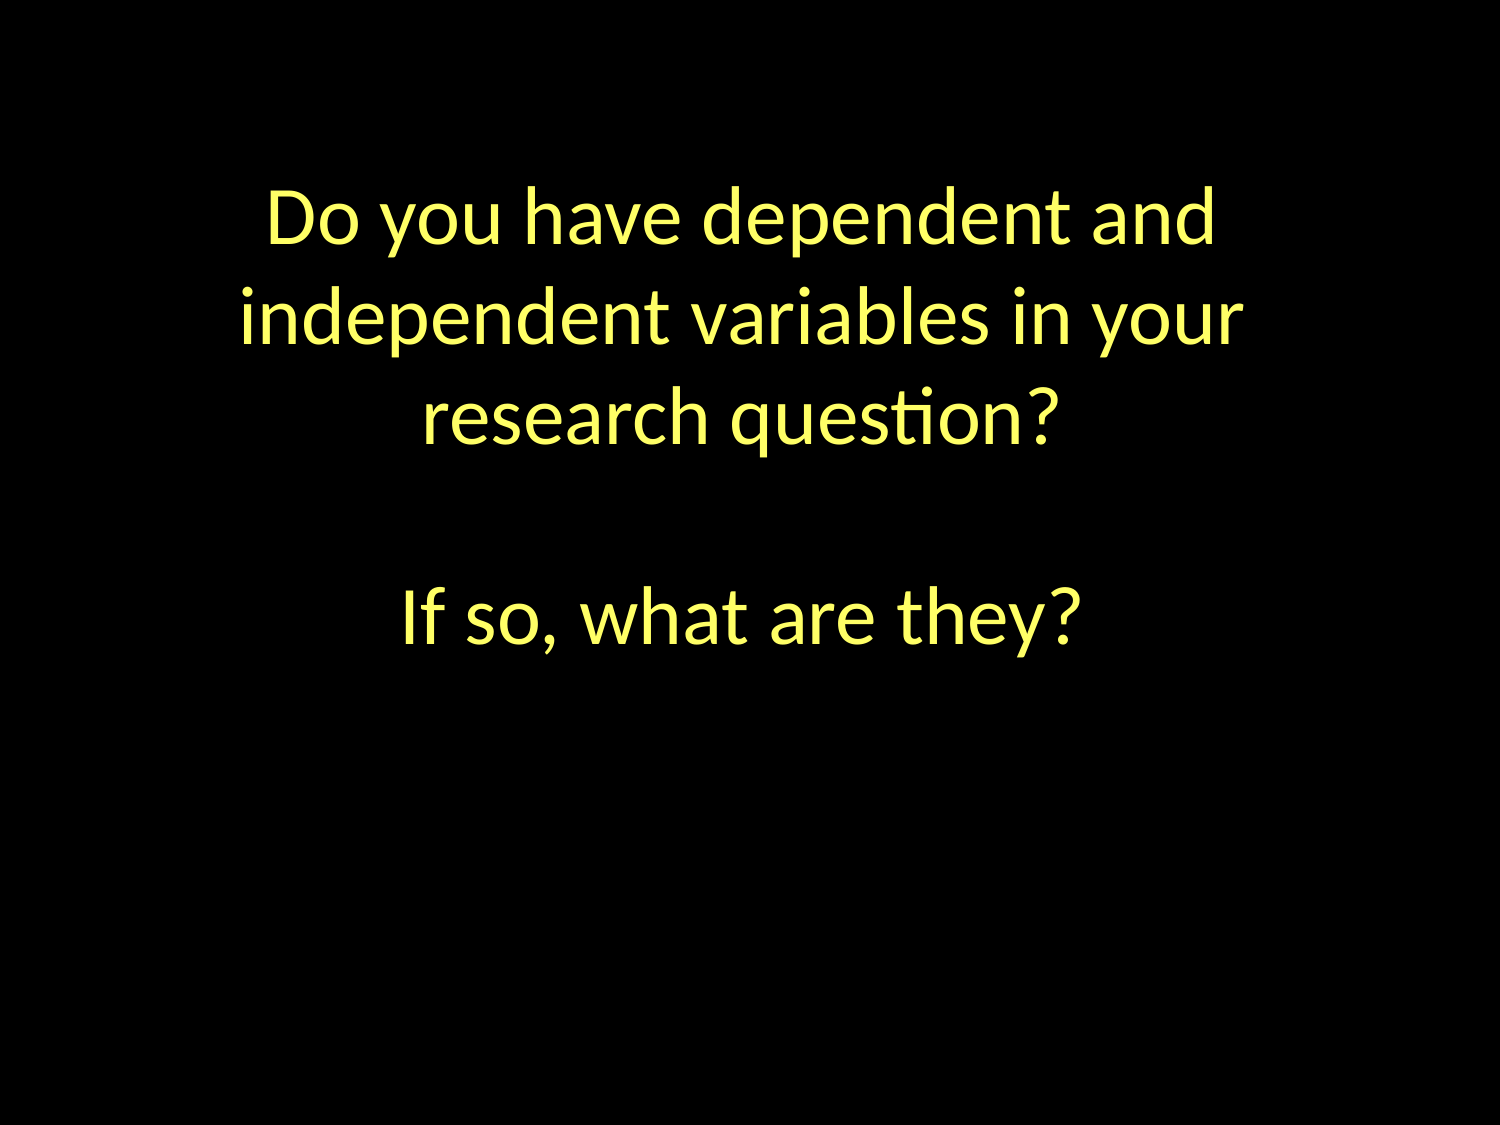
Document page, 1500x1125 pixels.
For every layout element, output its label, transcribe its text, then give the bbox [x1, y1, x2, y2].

text_box Do you have dependent and independent variables in your research question? If so, what are they? [80, 153, 1405, 472]
